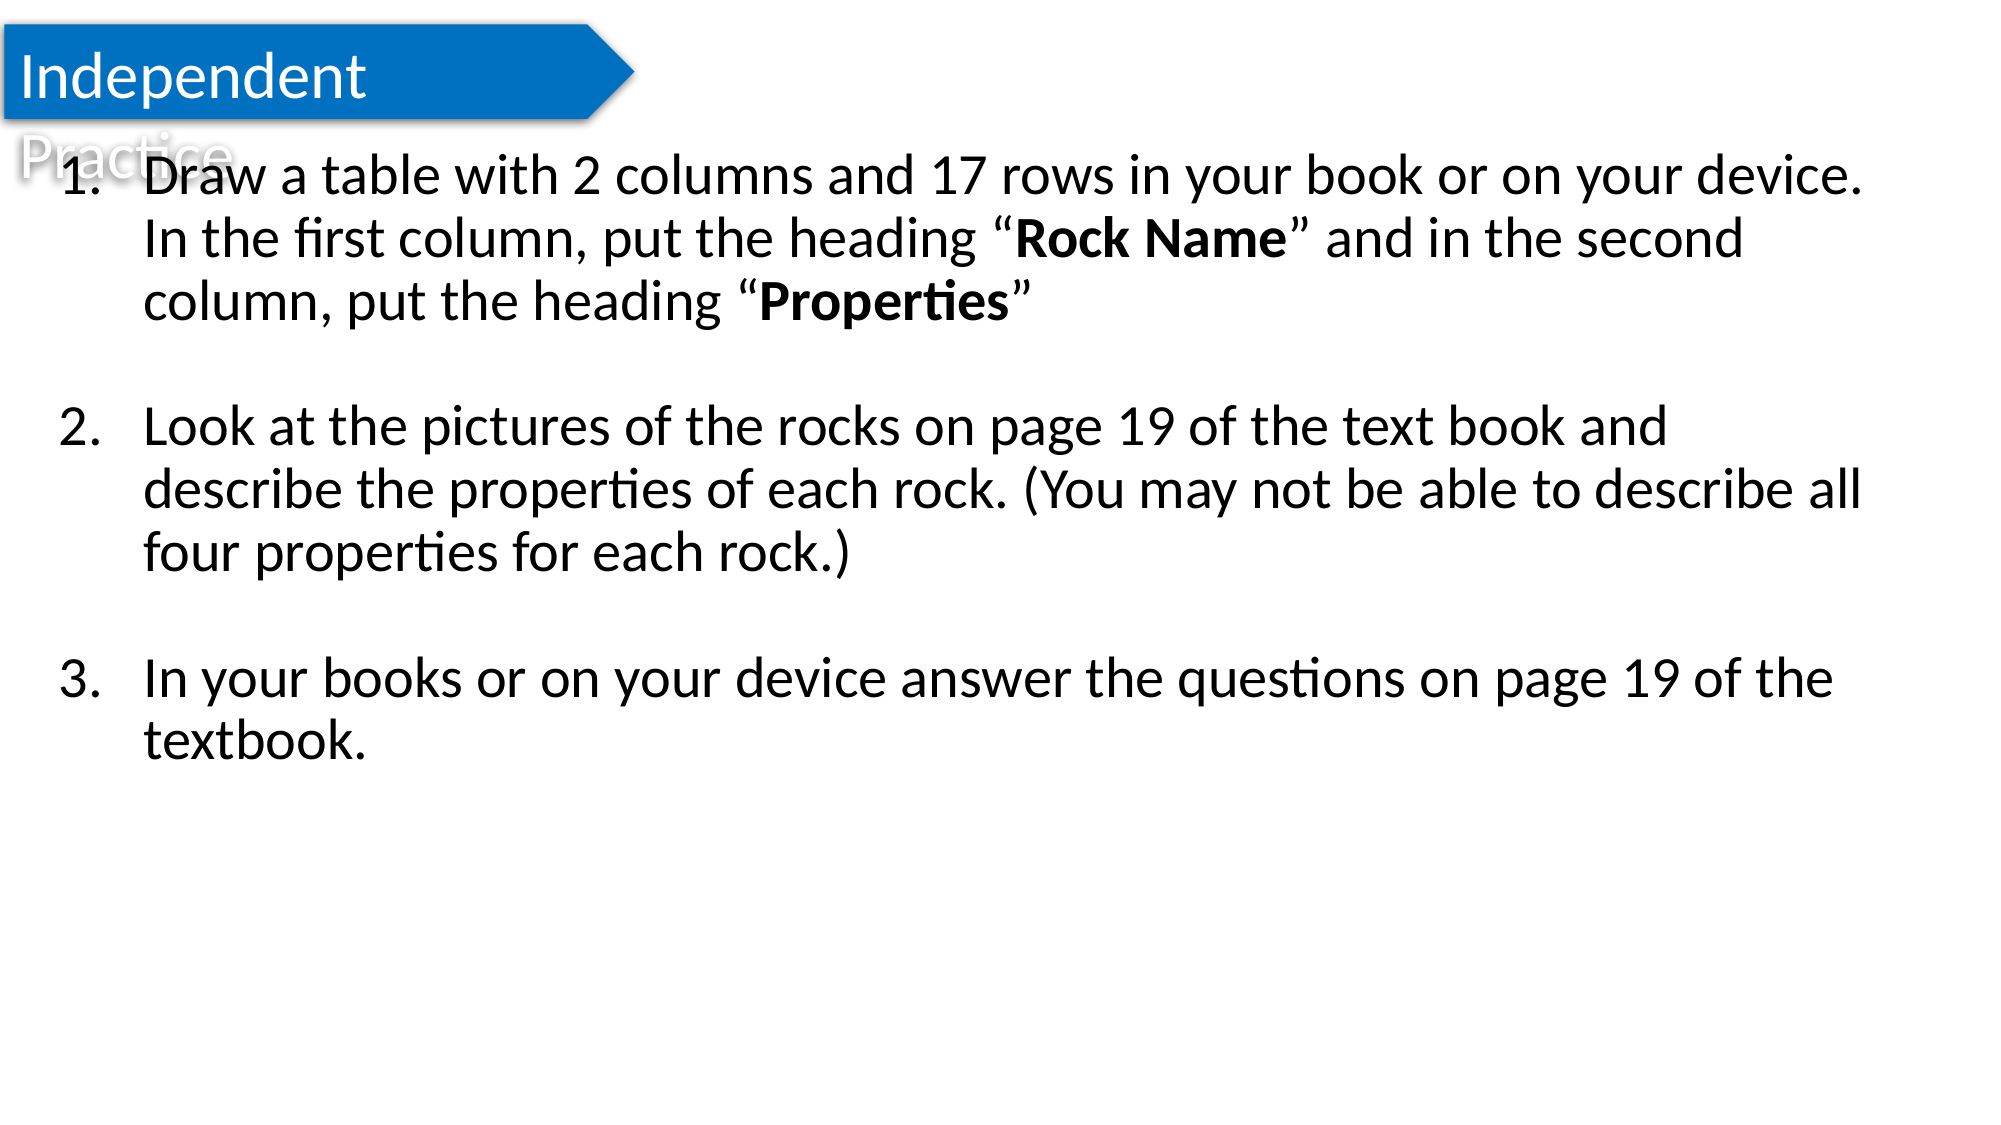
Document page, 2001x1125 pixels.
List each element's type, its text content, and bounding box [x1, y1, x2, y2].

text_box Independent Practice [4, 24, 635, 119]
text_box Draw a table with 2 columns and 17 rows in your book or on your device. In the first column, put the heading “Rock Name” and in the second column, put the heading “Properties” Look at the pictures of the rocks on page 19 of the text book and describe the properties of each rock. (You may not be able to describe all four properties for each rock.) In your books or on your device answer the questions on page 19 of the textbook. [43, 136, 1891, 808]
